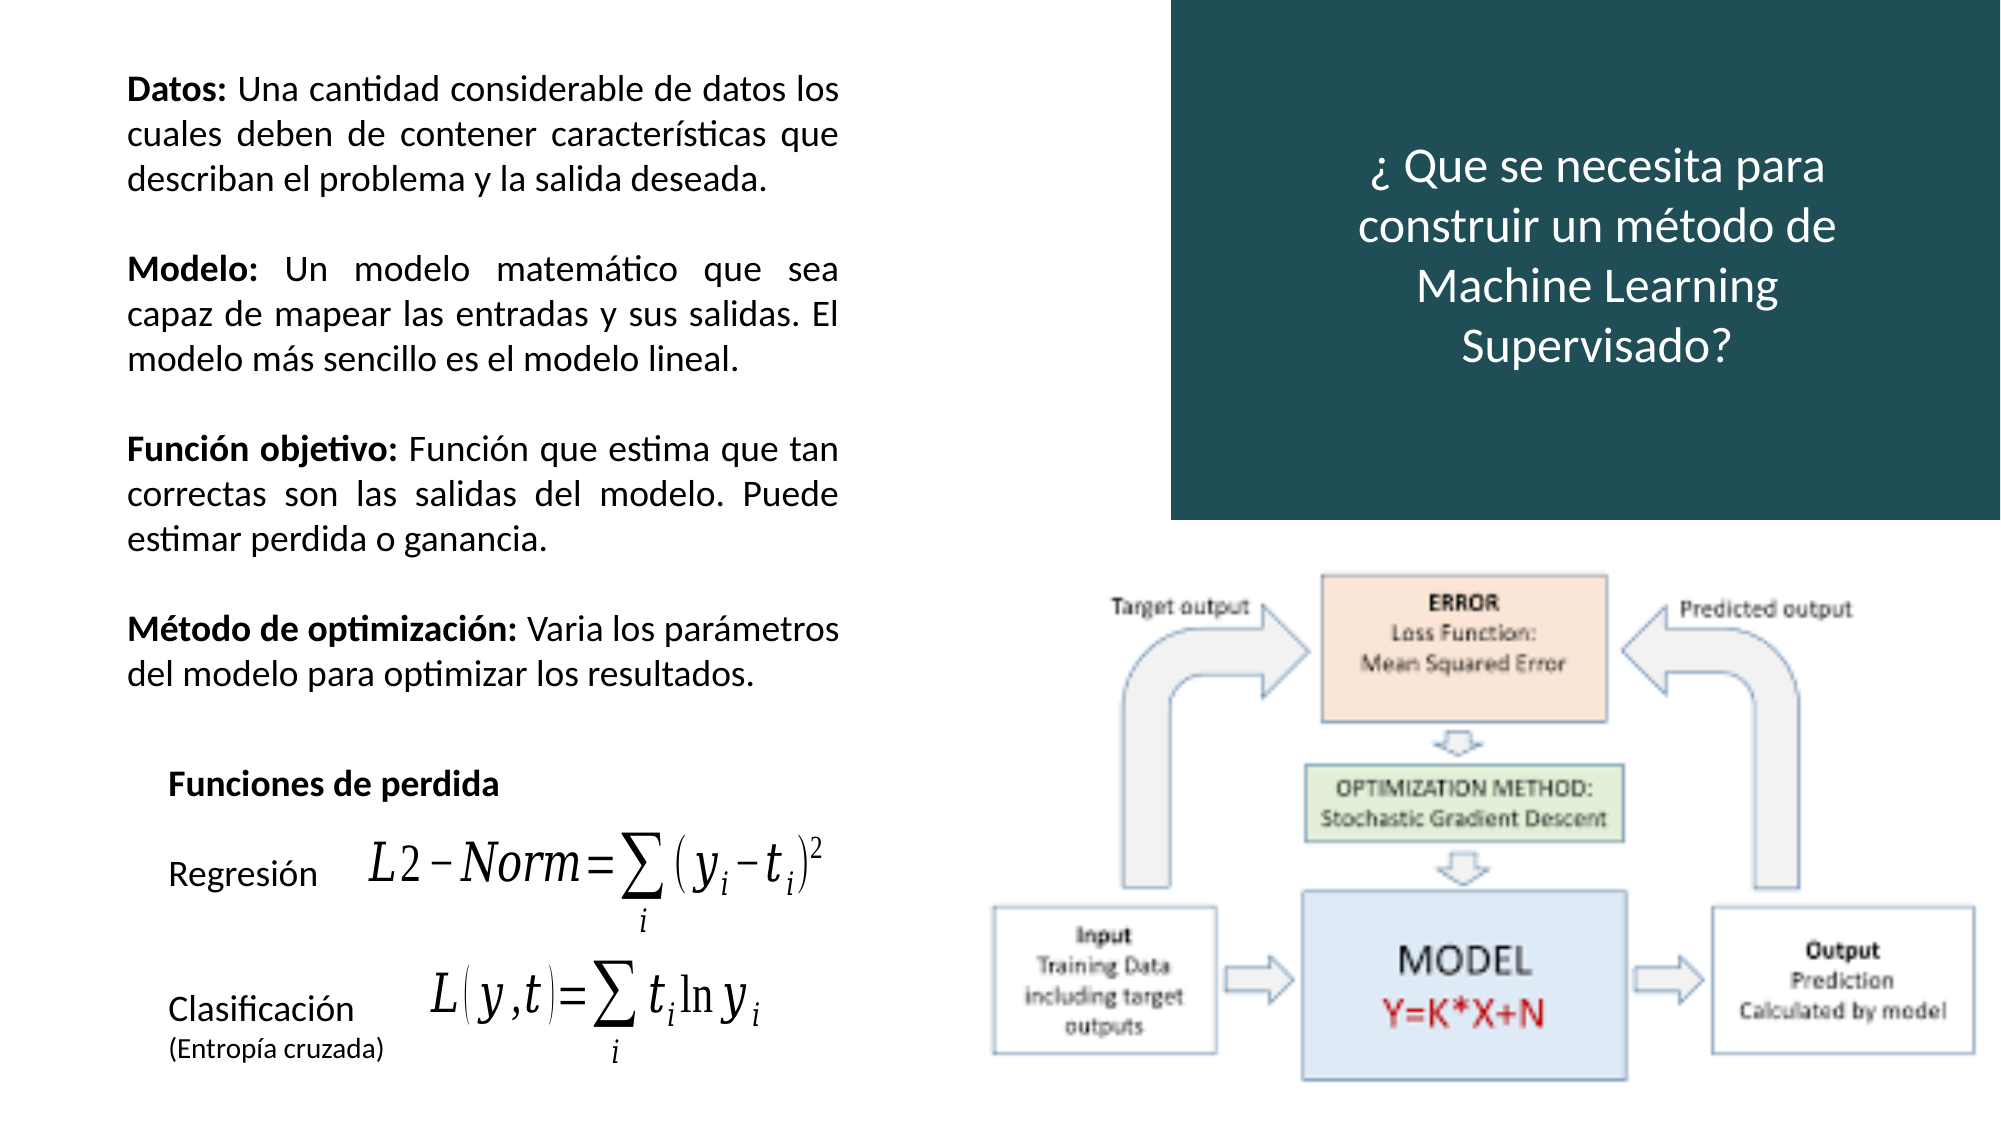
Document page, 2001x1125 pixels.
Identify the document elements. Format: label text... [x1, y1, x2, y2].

text_box Funciones de perdida Regresión Clasificación (Entropía cruzada) [153, 751, 519, 1072]
text_box ¿ Que se necesita para construir un método de Machine Learning Supervisado? [1259, 125, 1936, 380]
picture [968, 559, 2000, 1096]
text_box Datos: Una cantidad considerable de datos los cuales deben de contener características que describan el problema y la salida deseada. Modelo: Un modelo matemático que sea capaz de mapear las entradas y sus salidas. El modelo más sencillo es el modelo lineal. Función objetivo: Función que estima que tan correctas son las salidas del modelo. Puede estimar perdida o ganancia. Método de optimización: Varia los parámetros del modelo para optimizar los resultados. [112, 57, 855, 702]
